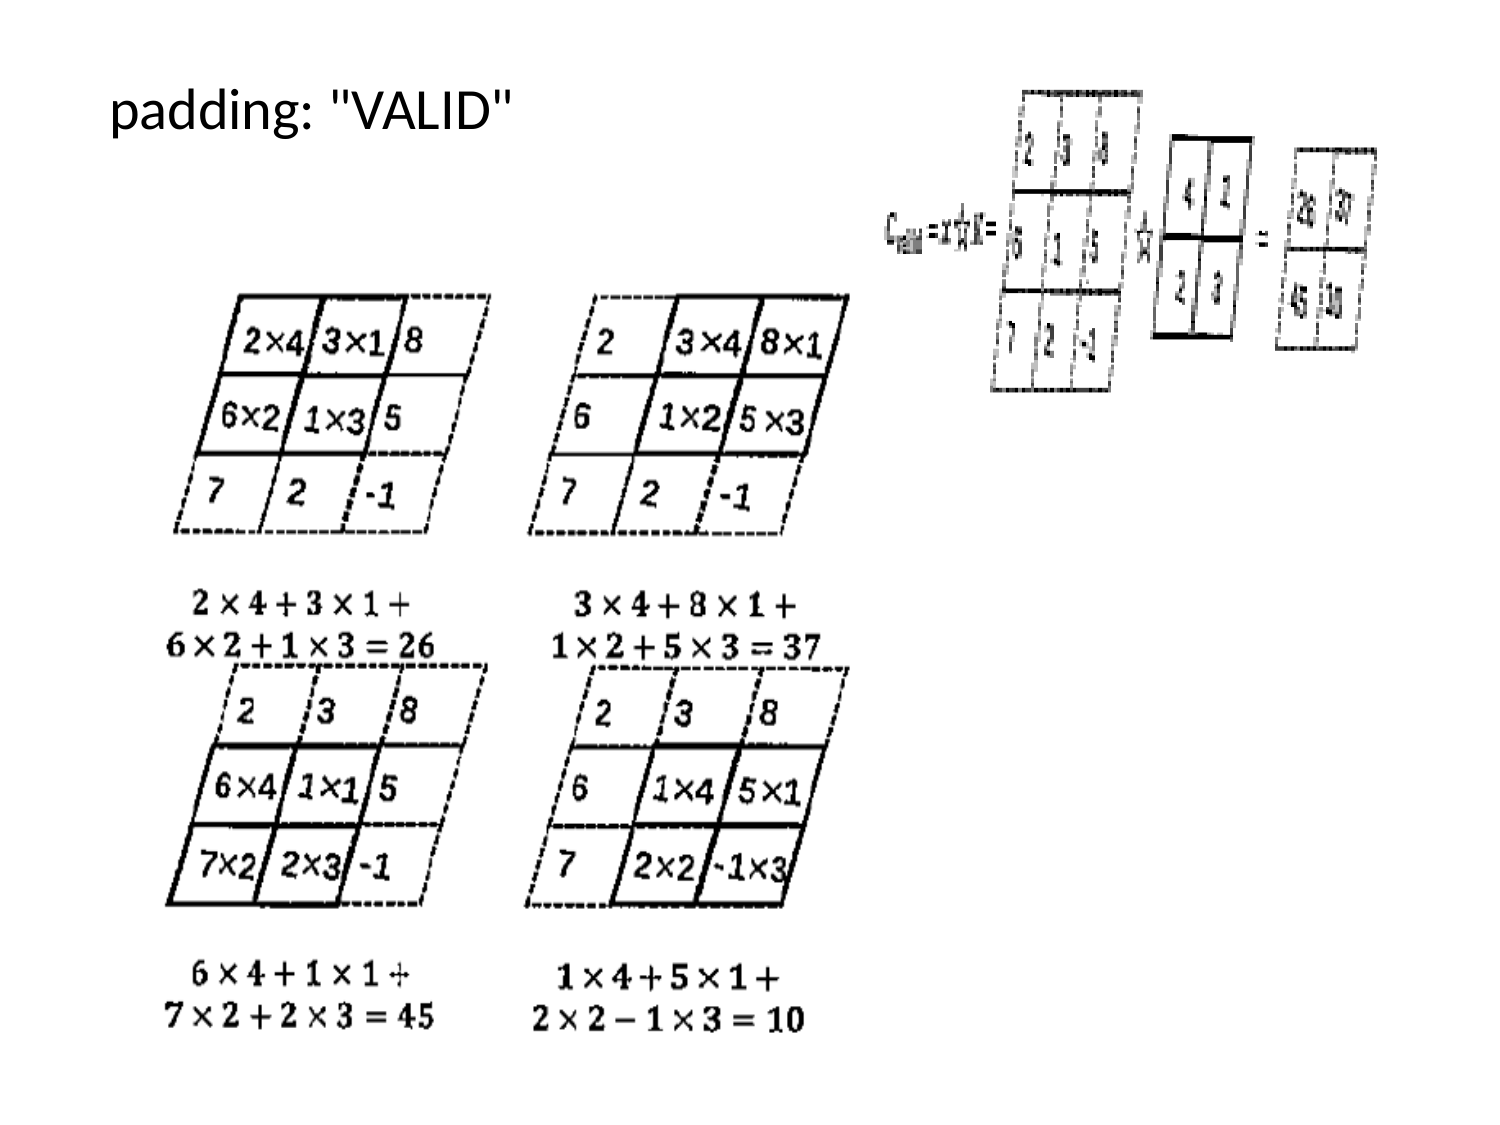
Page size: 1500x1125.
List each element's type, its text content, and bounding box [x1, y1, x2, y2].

text_box padding: "VALID" [94, 63, 559, 149]
picture [131, 63, 1381, 1057]
